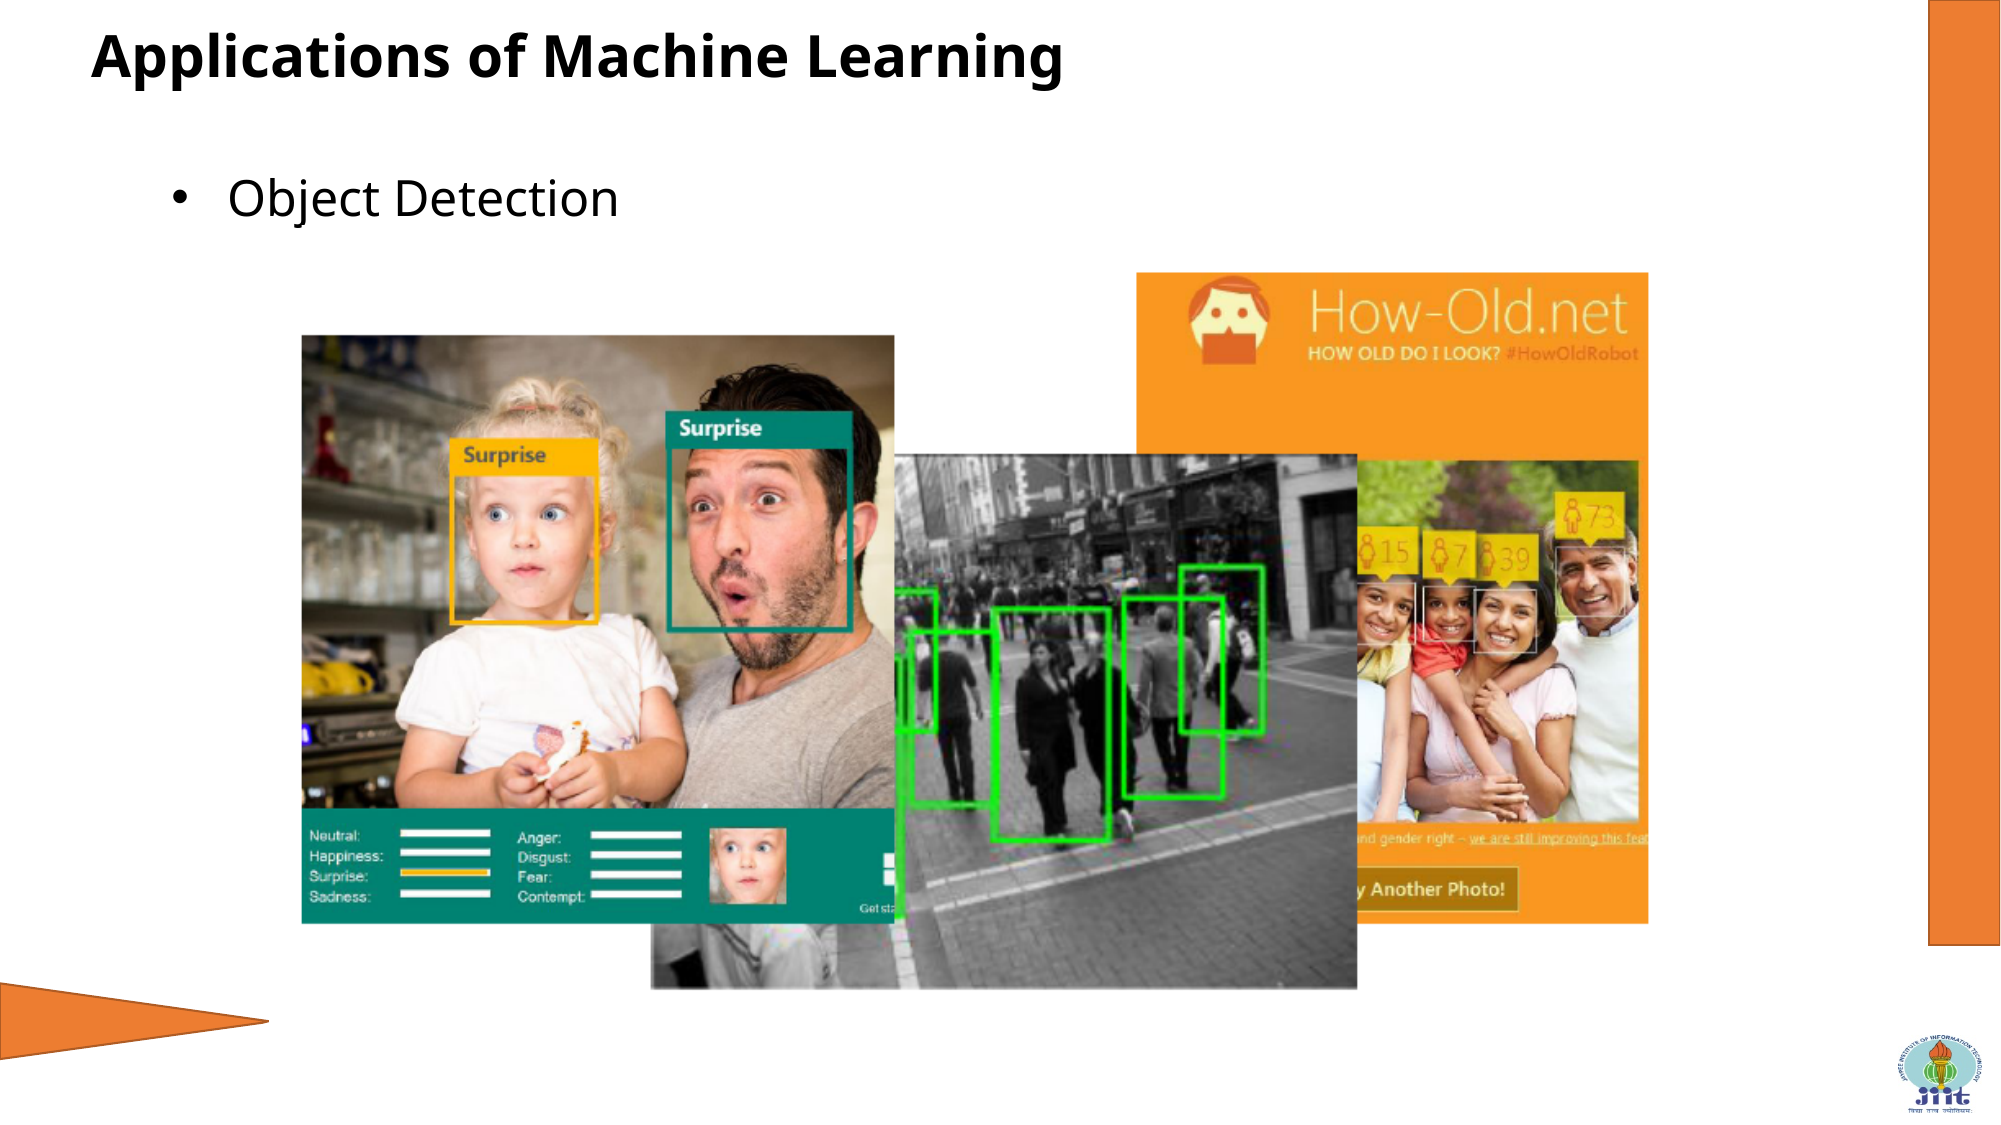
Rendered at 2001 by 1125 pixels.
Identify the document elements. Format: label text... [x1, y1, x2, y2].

text_box Object Detection [156, 128, 1402, 234]
picture [301, 225, 1699, 1032]
picture [1898, 1035, 1982, 1113]
text_box Applications of Machine Learning [76, 12, 1274, 97]
